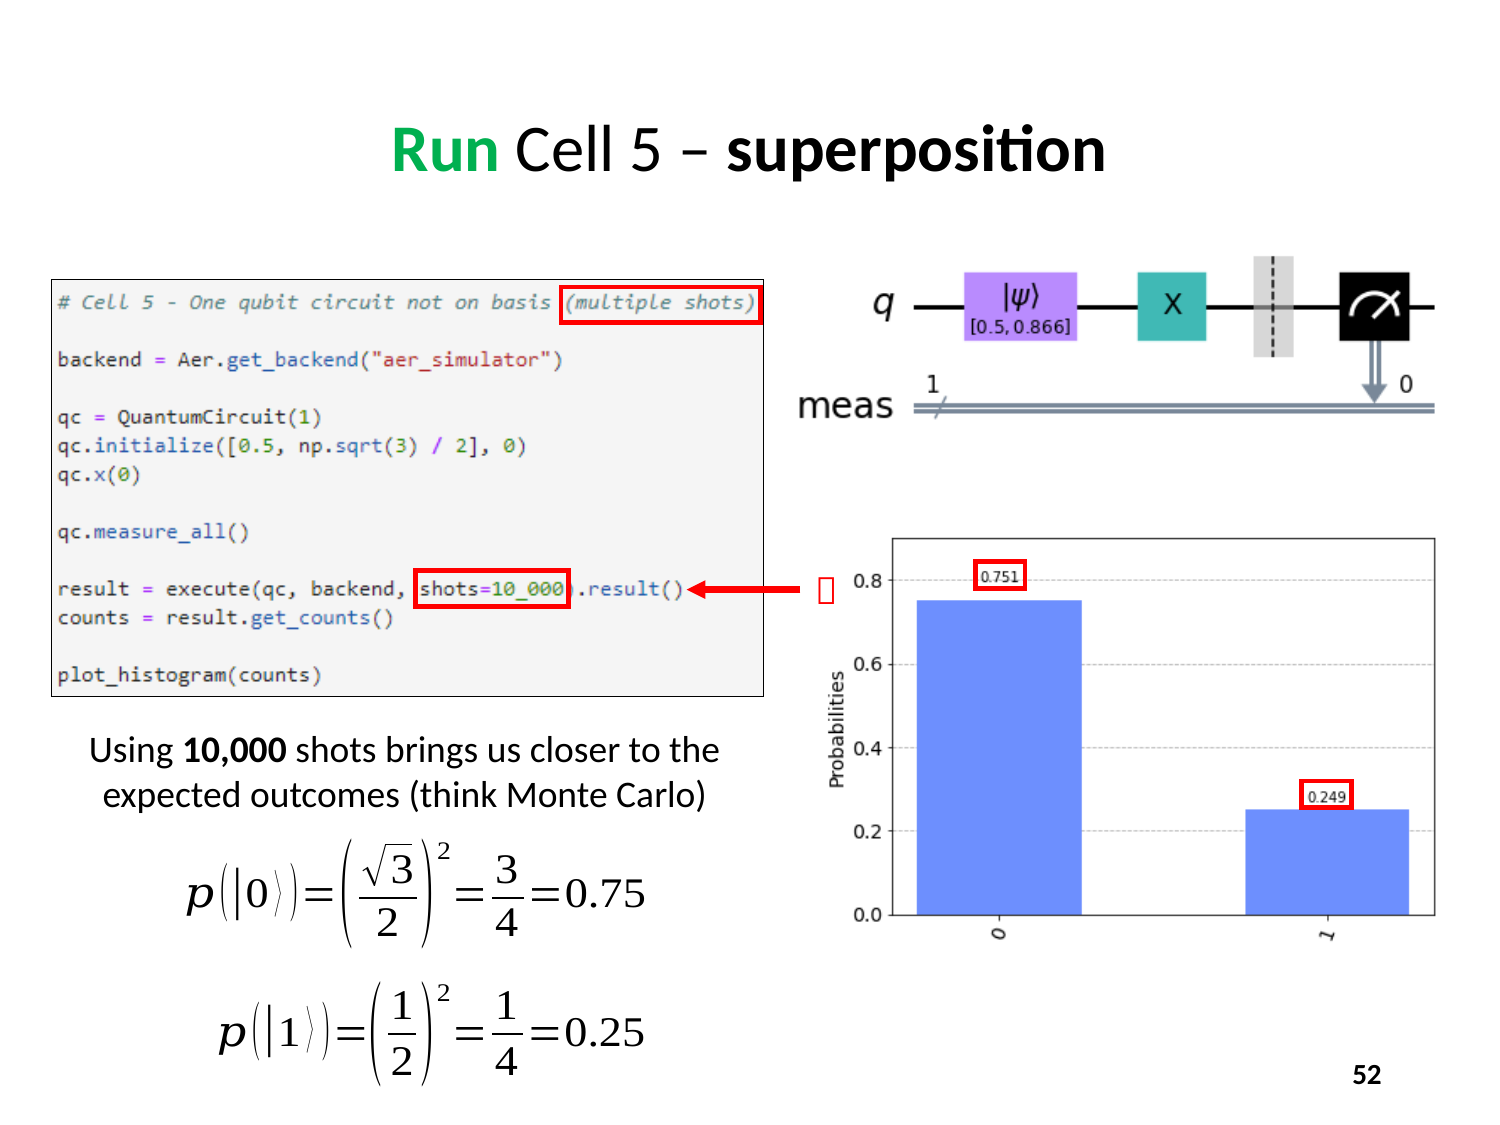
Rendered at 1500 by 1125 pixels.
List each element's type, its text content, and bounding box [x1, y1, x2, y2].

title Run Cell 5 – superposition [103, 59, 1397, 241]
text_box Using 10,000 shots brings us closer to the expected outcomes (think Monte Carlo) [45, 717, 764, 823]
picture [820, 527, 1455, 955]
slide_number 52 [1059, 1042, 1397, 1103]
picture [785, 246, 1466, 439]
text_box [686, 559, 864, 620]
picture [51, 279, 764, 697]
